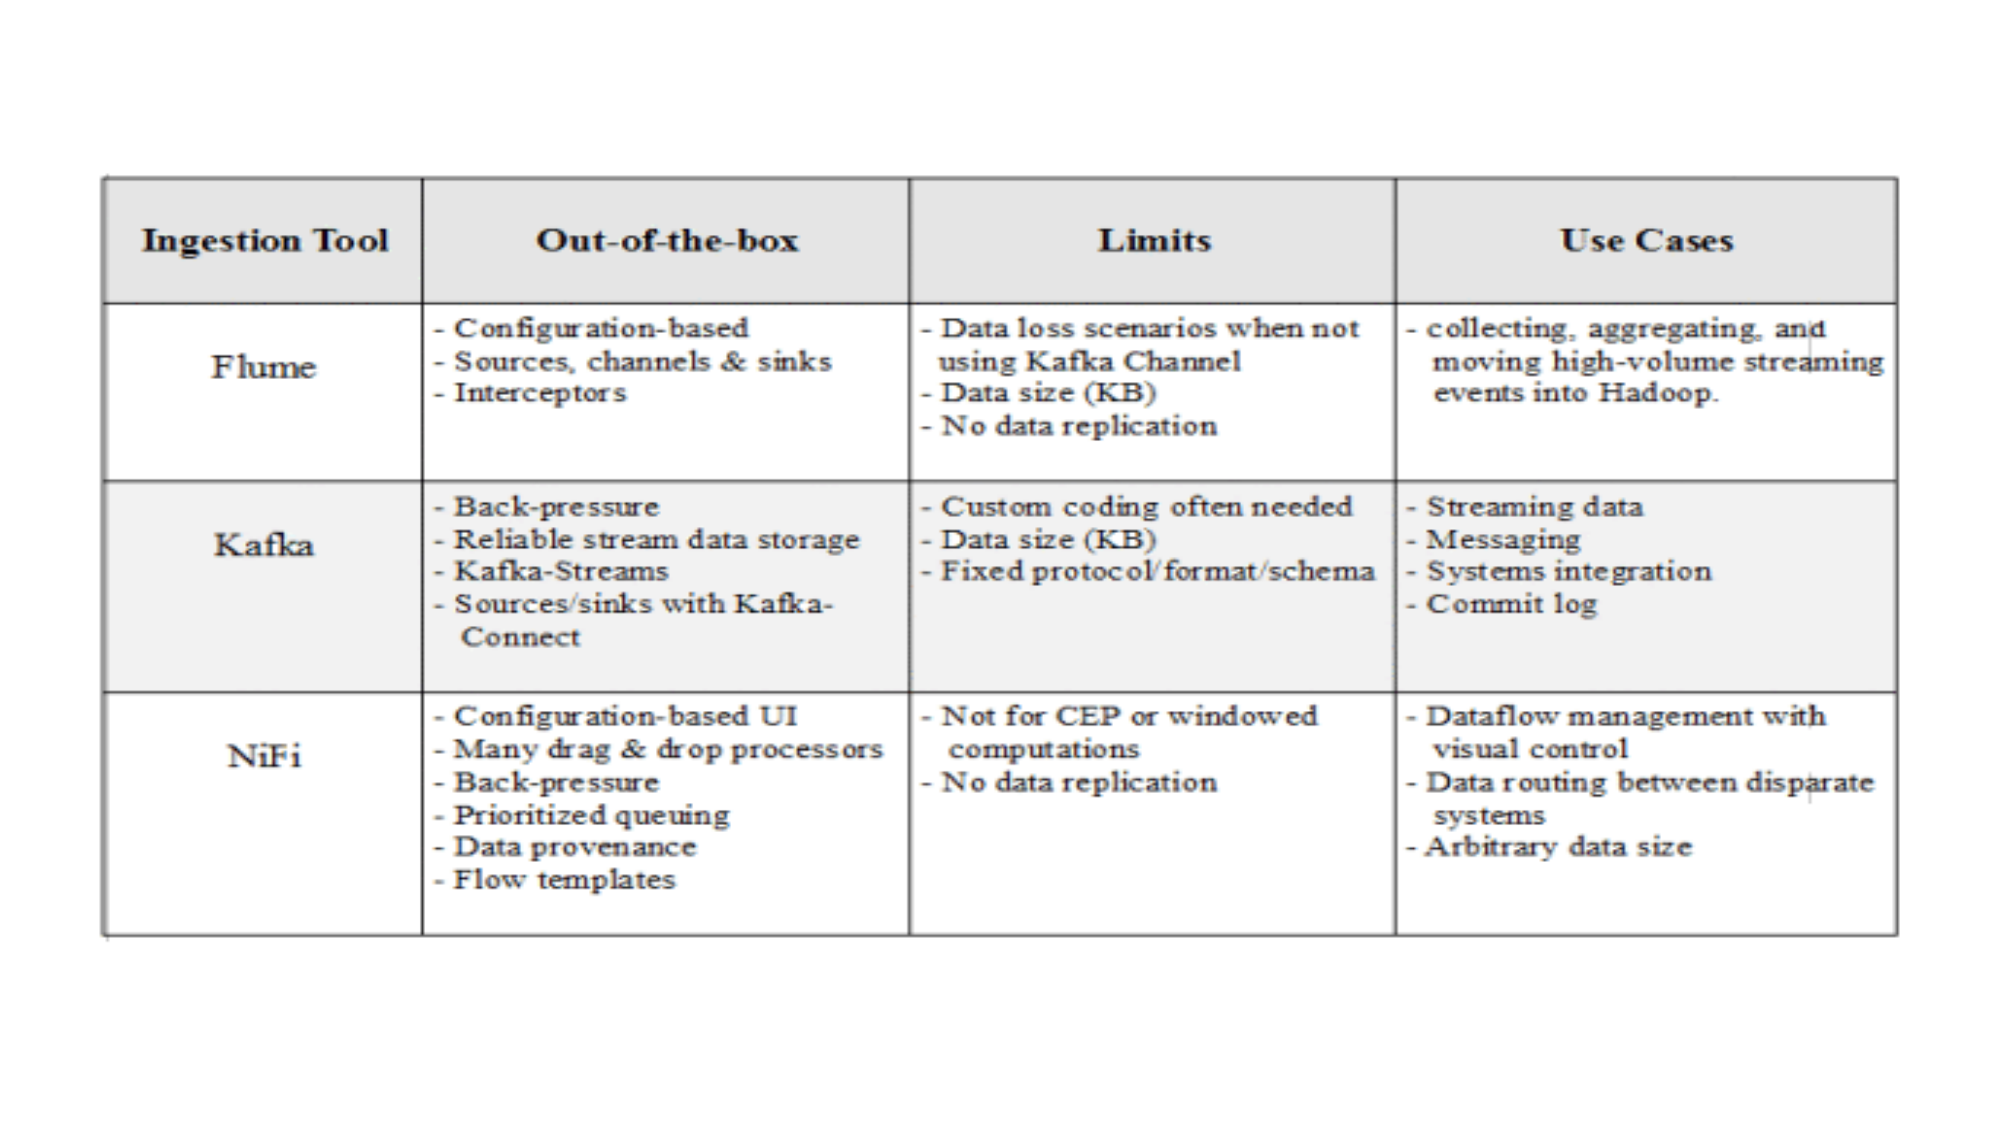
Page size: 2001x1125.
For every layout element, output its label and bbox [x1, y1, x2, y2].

picture [74, 149, 1929, 963]
